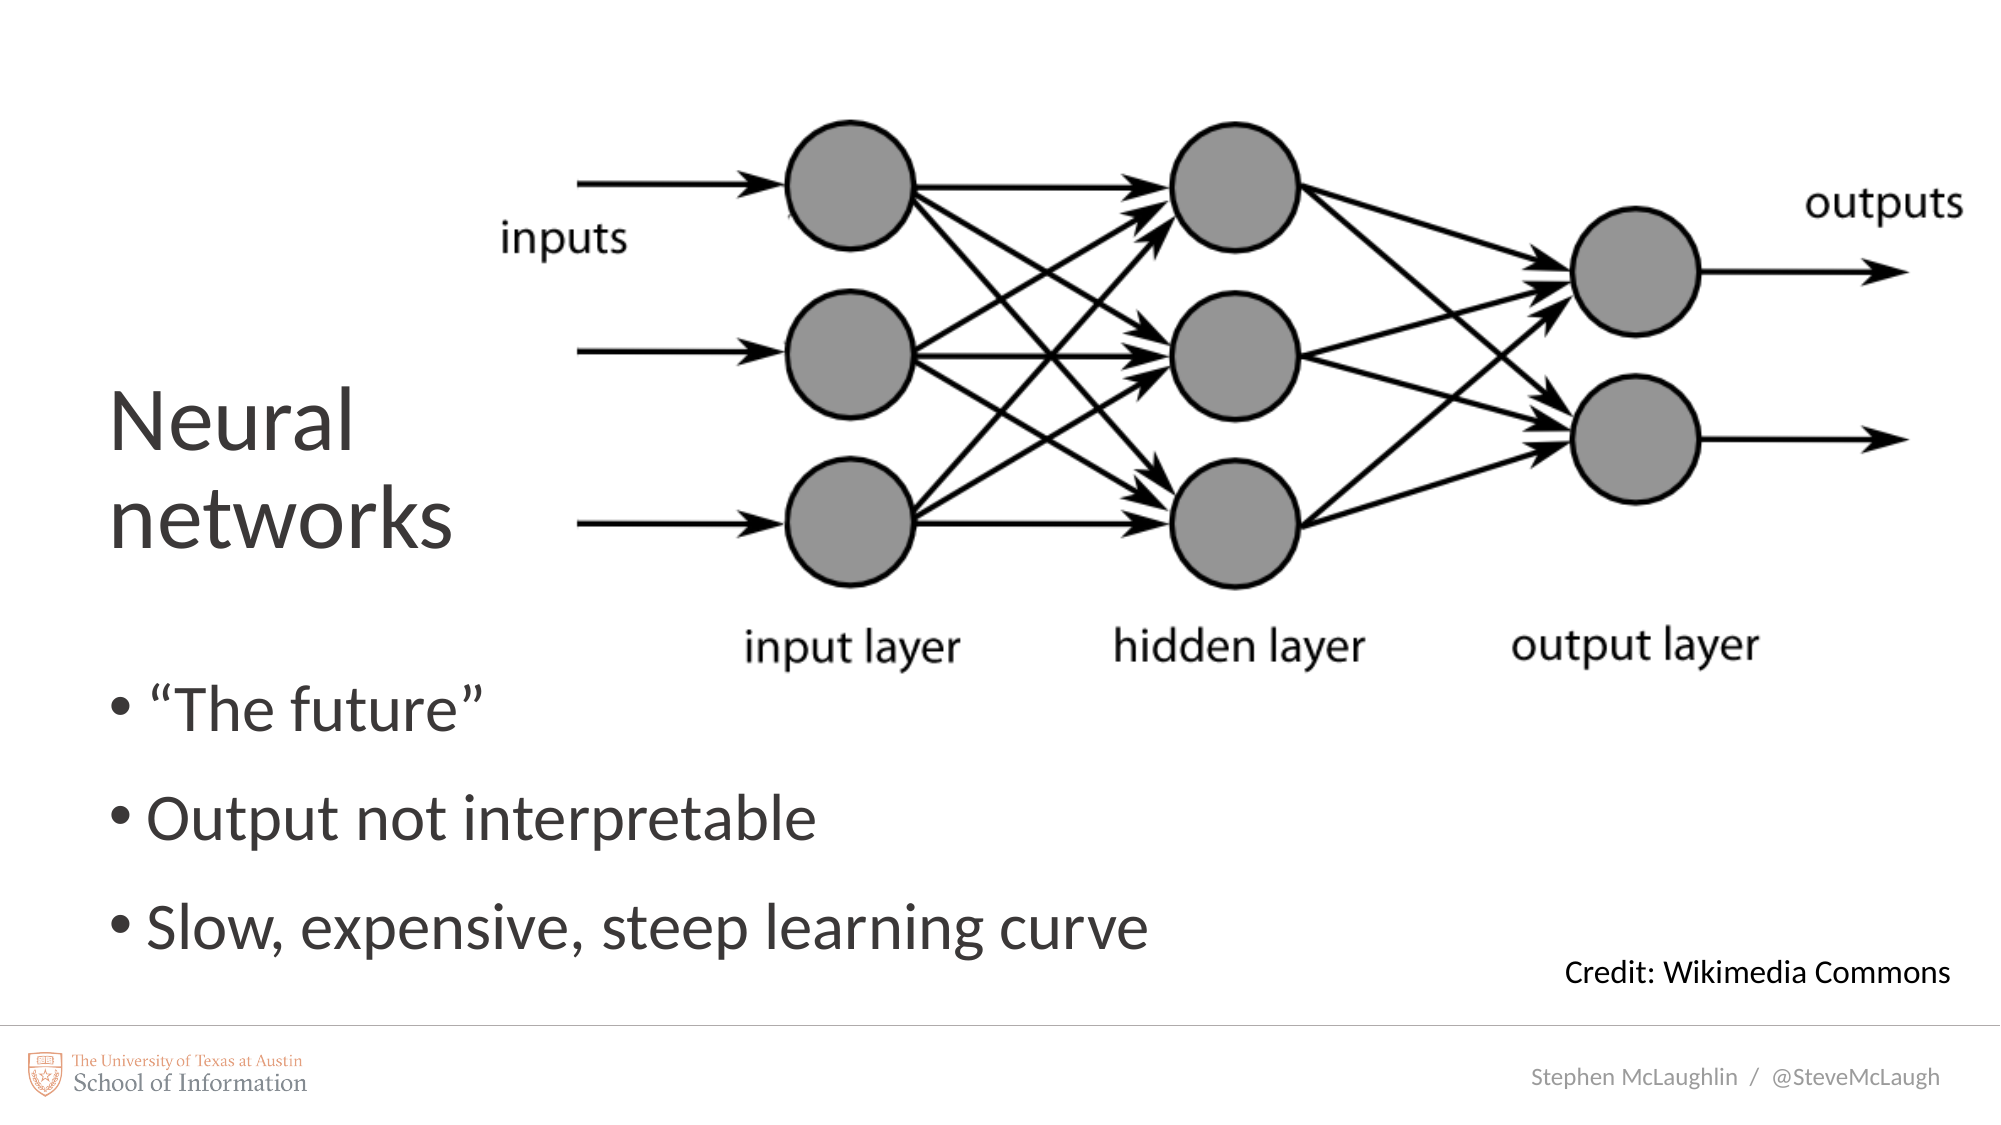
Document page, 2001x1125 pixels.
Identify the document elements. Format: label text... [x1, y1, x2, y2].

picture [28, 1052, 307, 1097]
list “The future” Output not interpretable Slow, expensive, steep learning curve [94, 649, 1477, 995]
text_box Credit: Wikimedia Commons [1550, 943, 1967, 998]
title Neural networks [94, 305, 466, 635]
picture [466, 93, 1992, 694]
text_box Stephen McLaughlin / @SteveMcLaugh [1516, 1052, 2000, 1098]
